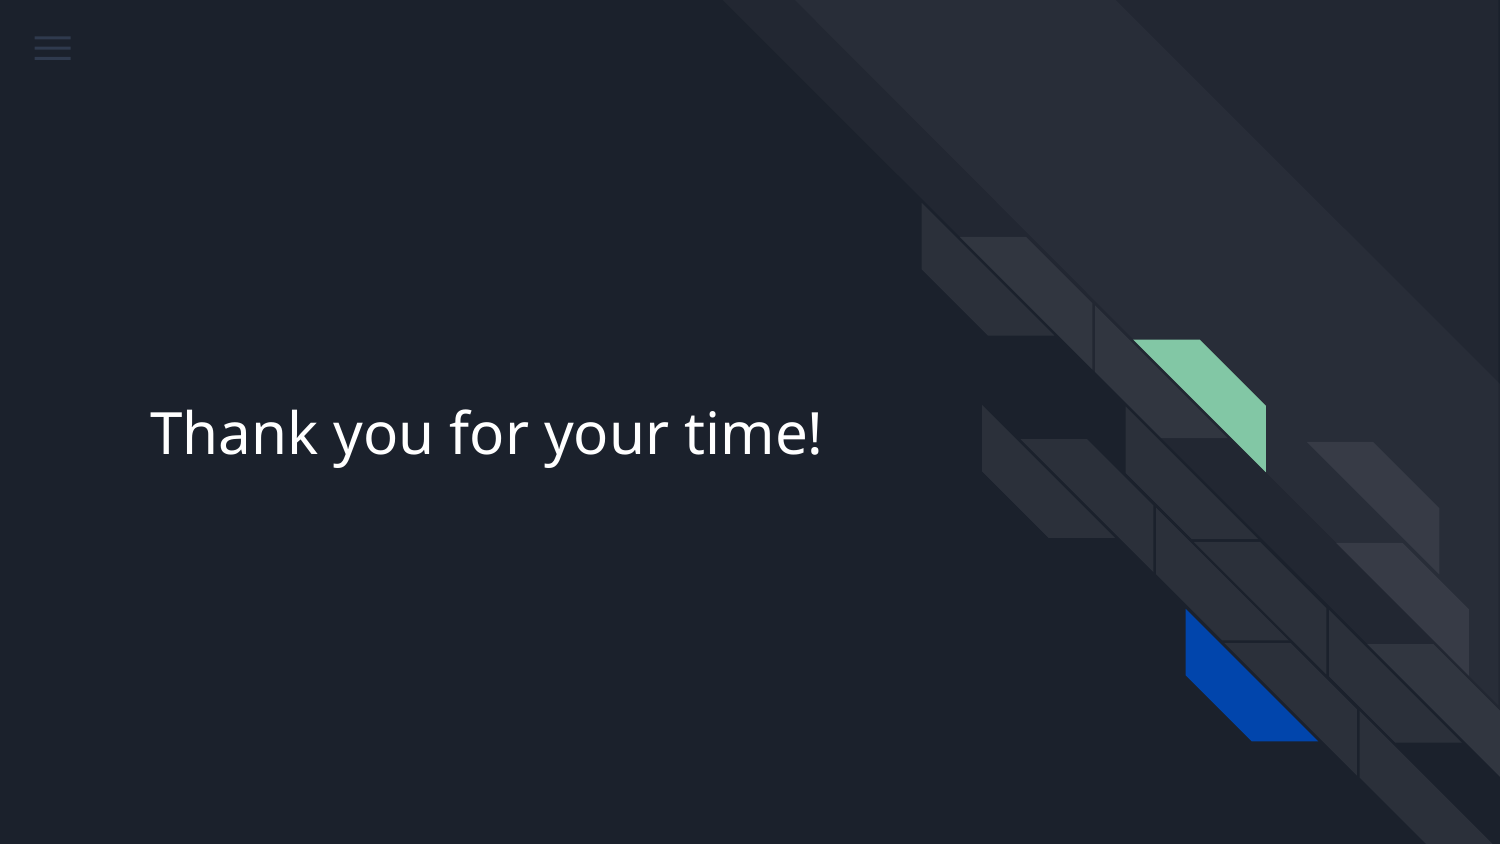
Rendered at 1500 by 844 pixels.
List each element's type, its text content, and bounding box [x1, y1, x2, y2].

title Thank you for your time! [135, 142, 888, 720]
